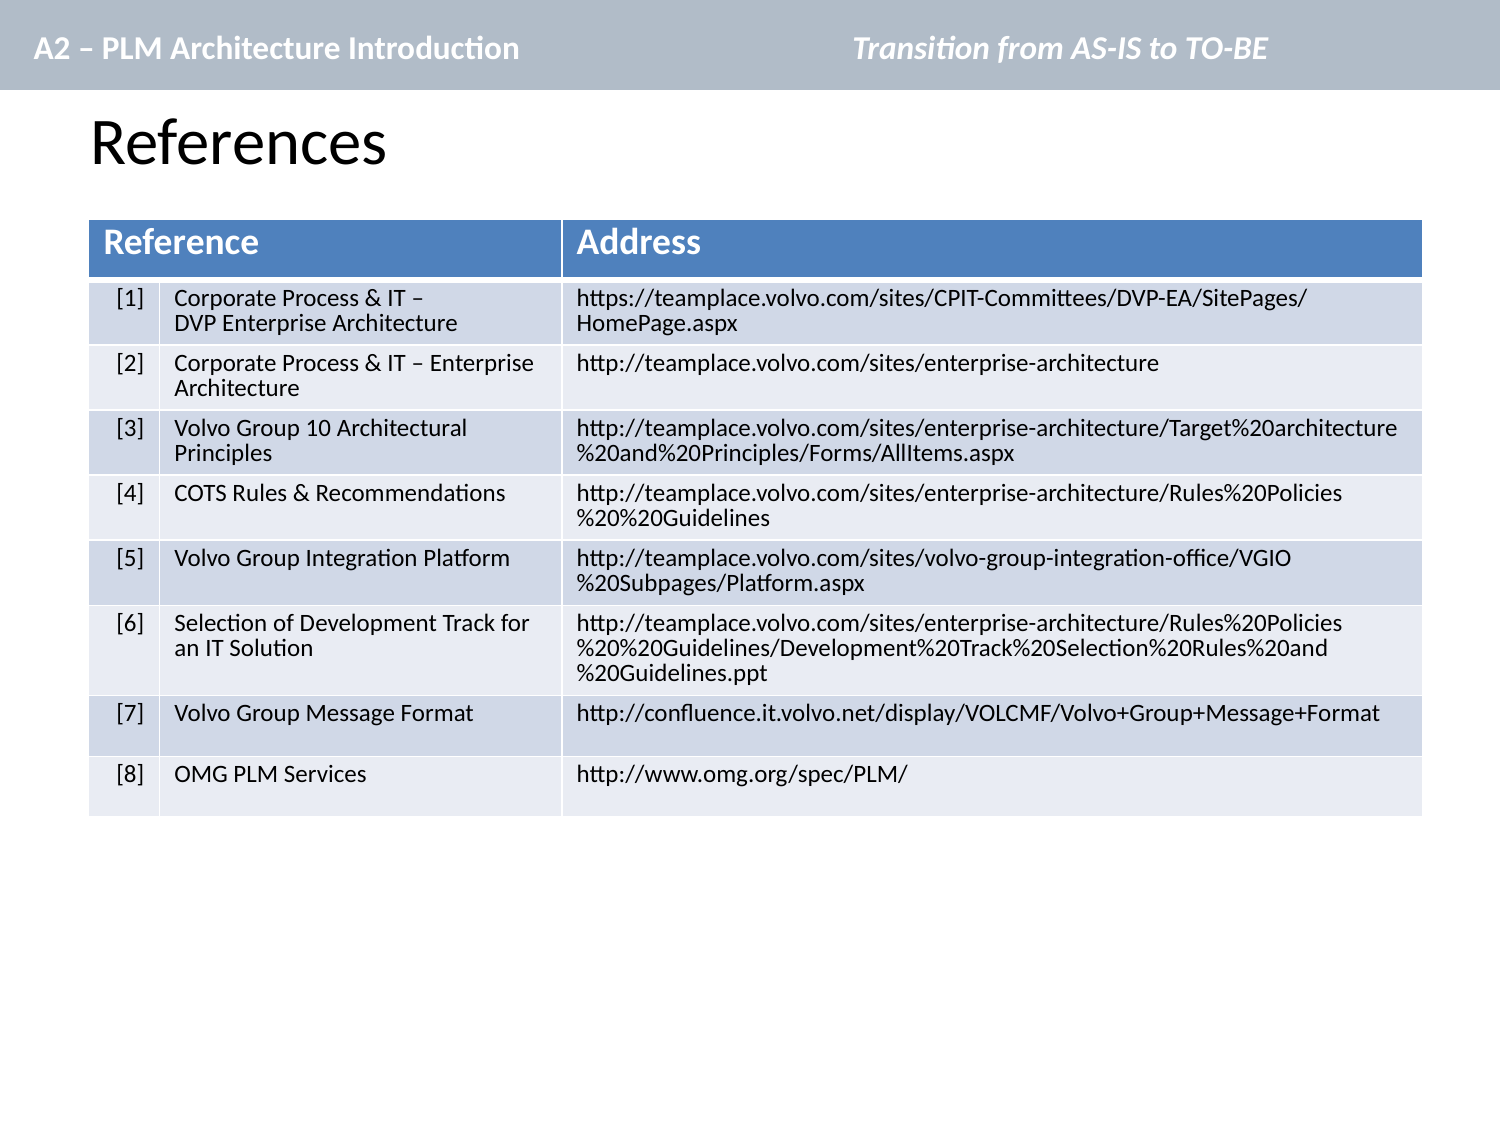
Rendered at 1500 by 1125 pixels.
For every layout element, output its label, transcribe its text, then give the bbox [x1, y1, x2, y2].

table_cell Volvo Group 10 Architectural Principles [160, 411, 561, 474]
table_cell [5] [89, 541, 159, 605]
text_box Transition from AS-IS to TO-BE [837, 19, 1463, 74]
table_cell https://teamplace.volvo.com/sites/CPIT-Committees/DVP-EA/SitePages/HomePage.aspx [563, 283, 1422, 344]
table_cell http://teamplace.volvo.com/sites/enterprise-architecture [563, 346, 1422, 409]
table_cell Corporate Process & IT – DVP Enterprise Architecture [160, 283, 561, 344]
table_cell http://confluence.it.volvo.net/display/VOLCMF/Volvo+Group+Message+Format [563, 696, 1422, 756]
table_cell COTS Rules & Recommendations [160, 476, 561, 539]
table_cell Volvo Group Message Format [160, 696, 561, 756]
table_cell [8] [89, 757, 159, 816]
table_cell [7] [89, 696, 159, 756]
table_cell http://teamplace.volvo.com/sites/volvo-group-integration-office/VGIO%20Subpages/Platform.aspx [563, 541, 1422, 605]
table_cell http://teamplace.volvo.com/sites/enterprise-architecture/Rules%20Policies%20%20Guidelines/Development%20Track%20Selection%20Rules%20and%20Guidelines.ppt [563, 606, 1422, 695]
table_cell http://teamplace.volvo.com/sites/enterprise-architecture/Target%20architecture%20and%20Principles/Forms/AllItems.aspx [563, 411, 1422, 474]
text_box A2 – PLM Architecture Introduction [18, 19, 700, 74]
table_cell [6] [89, 606, 159, 695]
table_cell [2] [89, 346, 159, 409]
table_cell http://teamplace.volvo.com/sites/enterprise-architecture/Rules%20Policies%20%20Guidelines [563, 476, 1422, 539]
table_cell http://www.omg.org/spec/PLM/ [563, 757, 1422, 816]
table_cell Corporate Process & IT – Enterprise Architecture [160, 346, 561, 409]
title References [75, 90, 1425, 256]
table_header Reference [89, 220, 561, 277]
table_cell [4] [89, 476, 159, 539]
table_cell [1] [89, 283, 159, 344]
table_cell Selection of Development Track for an IT Solution [160, 606, 561, 695]
table_header Address [563, 220, 1422, 277]
table_cell [3] [89, 411, 159, 474]
table_cell Volvo Group Integration Platform [160, 541, 561, 605]
table_cell OMG PLM Services [160, 757, 561, 816]
